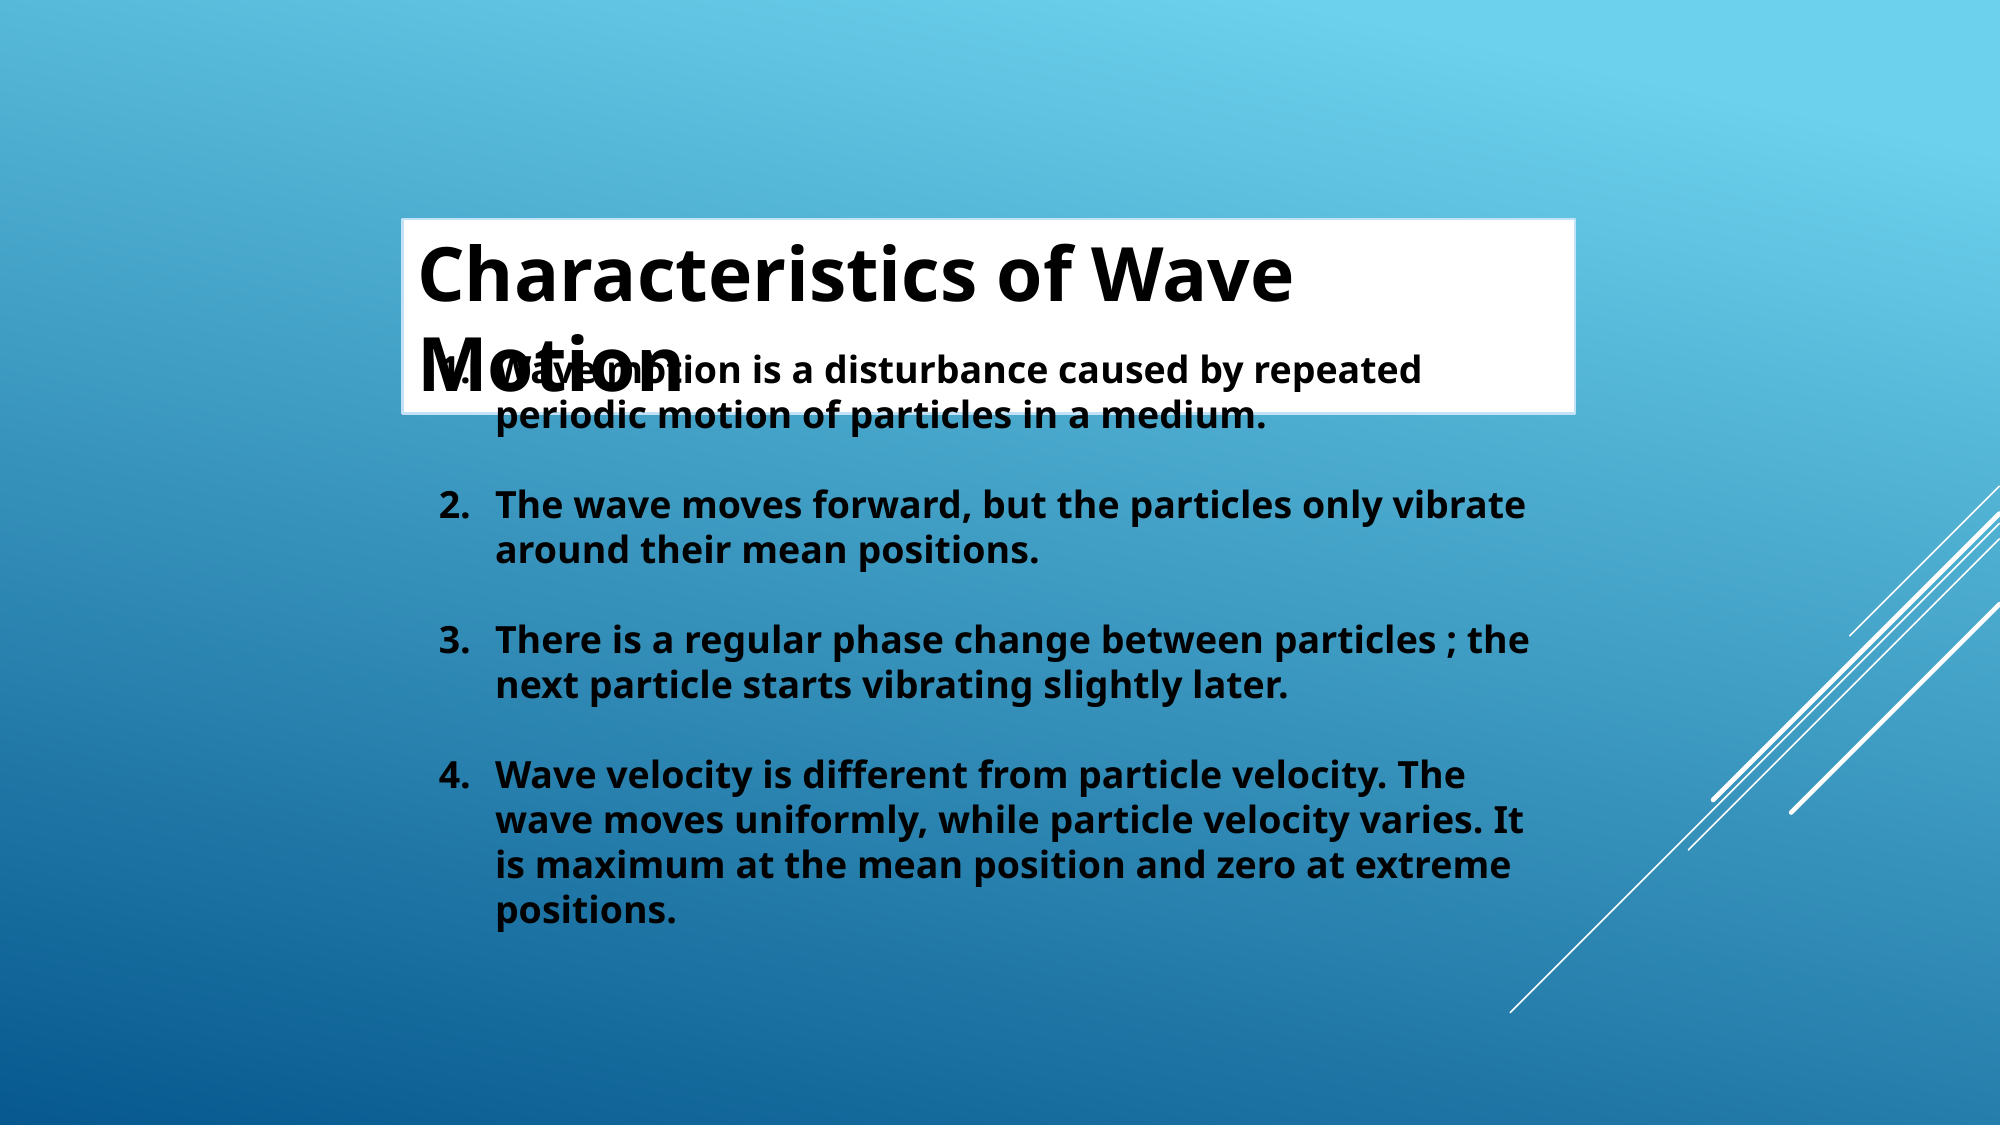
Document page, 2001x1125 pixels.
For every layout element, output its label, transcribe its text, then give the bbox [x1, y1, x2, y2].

text_box Characteristics of Wave Motion [401, 218, 1576, 415]
text_box Wave motion is a disturbance caused by repeated periodic motion of particles in a medium. The wave moves forward, but the particles only vibrate around their mean positions. There is a regular phase change between particles ; the next particle starts vibrating slightly later. Wave velocity is different from particle velocity. The wave moves uniformly, while particle velocity varies. It is maximum at the mean position and zero at extreme positions. [423, 338, 1554, 939]
